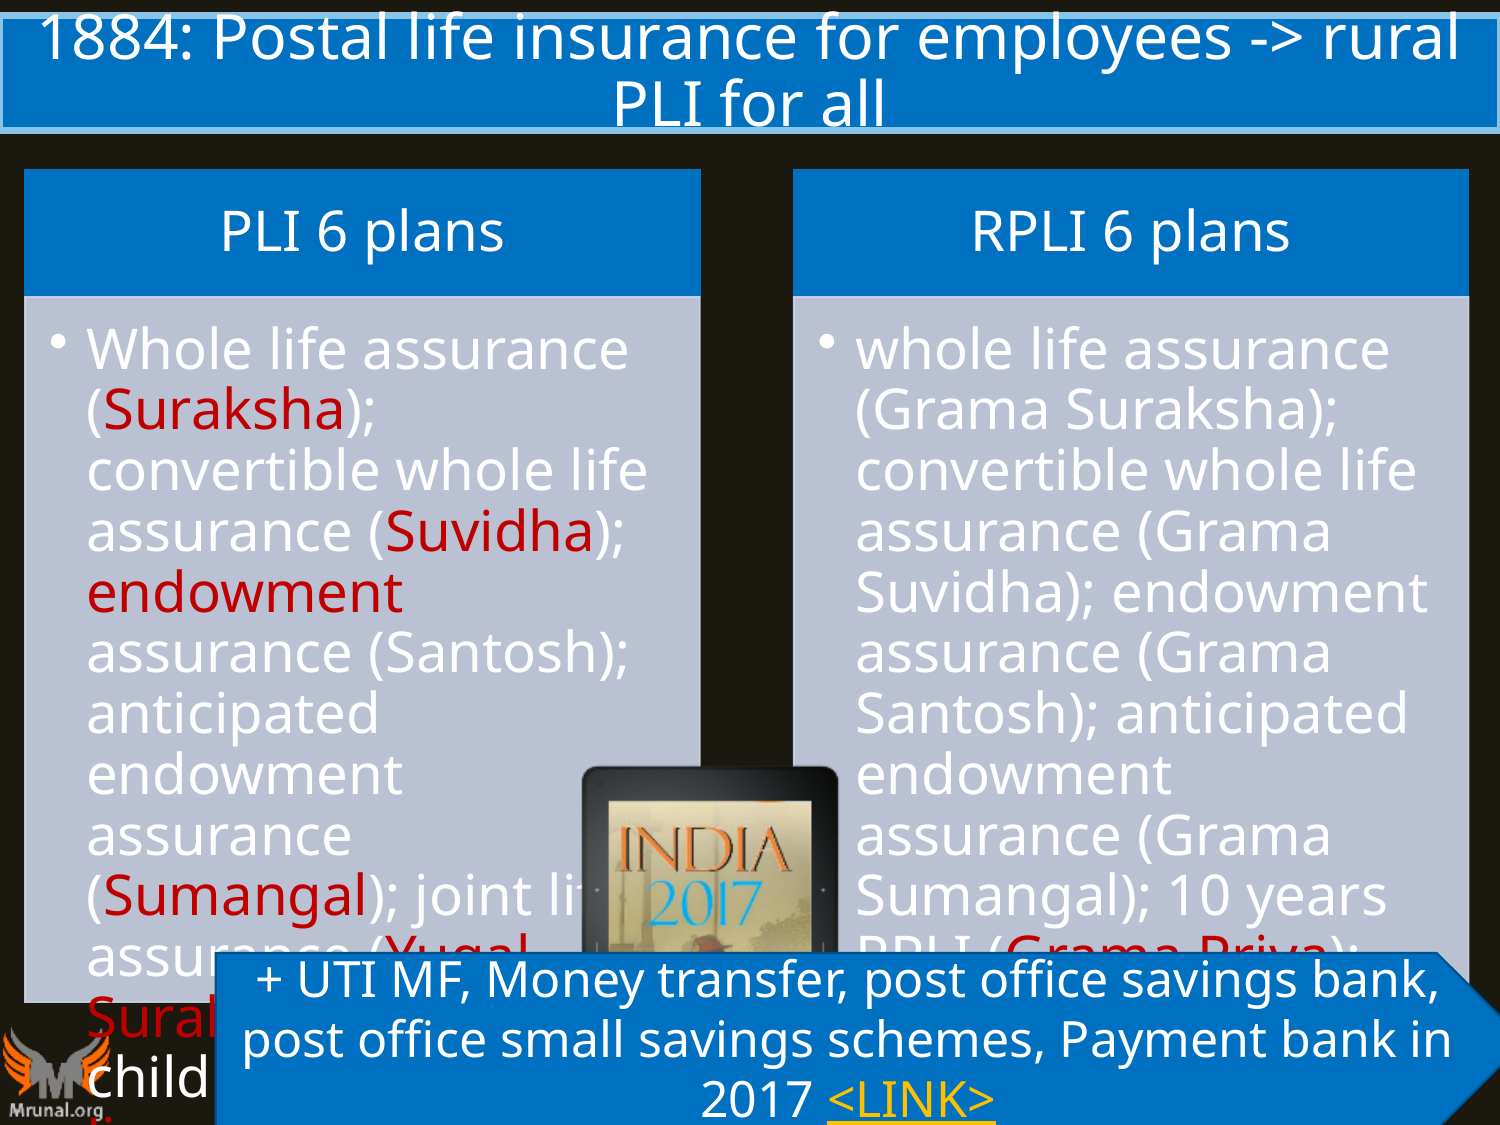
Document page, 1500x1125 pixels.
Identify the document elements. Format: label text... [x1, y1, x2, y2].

picture [0, 1024, 114, 1125]
picture [576, 762, 851, 1125]
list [25, 149, 1469, 1022]
text_box + UTI MF, Money transfer, post office savings bank, post office small savings schemes, Payment bank in 2017 <LINK> [851, 983, 1500, 1125]
title 1884: Postal life insurance for employees -> rural PLI for all [0, 12, 1500, 134]
text_box + UTI MF, Money transfer, post office savings bank, post office small savings schemes, Payment bank in 2017 <LINK> [214, 1022, 576, 1125]
